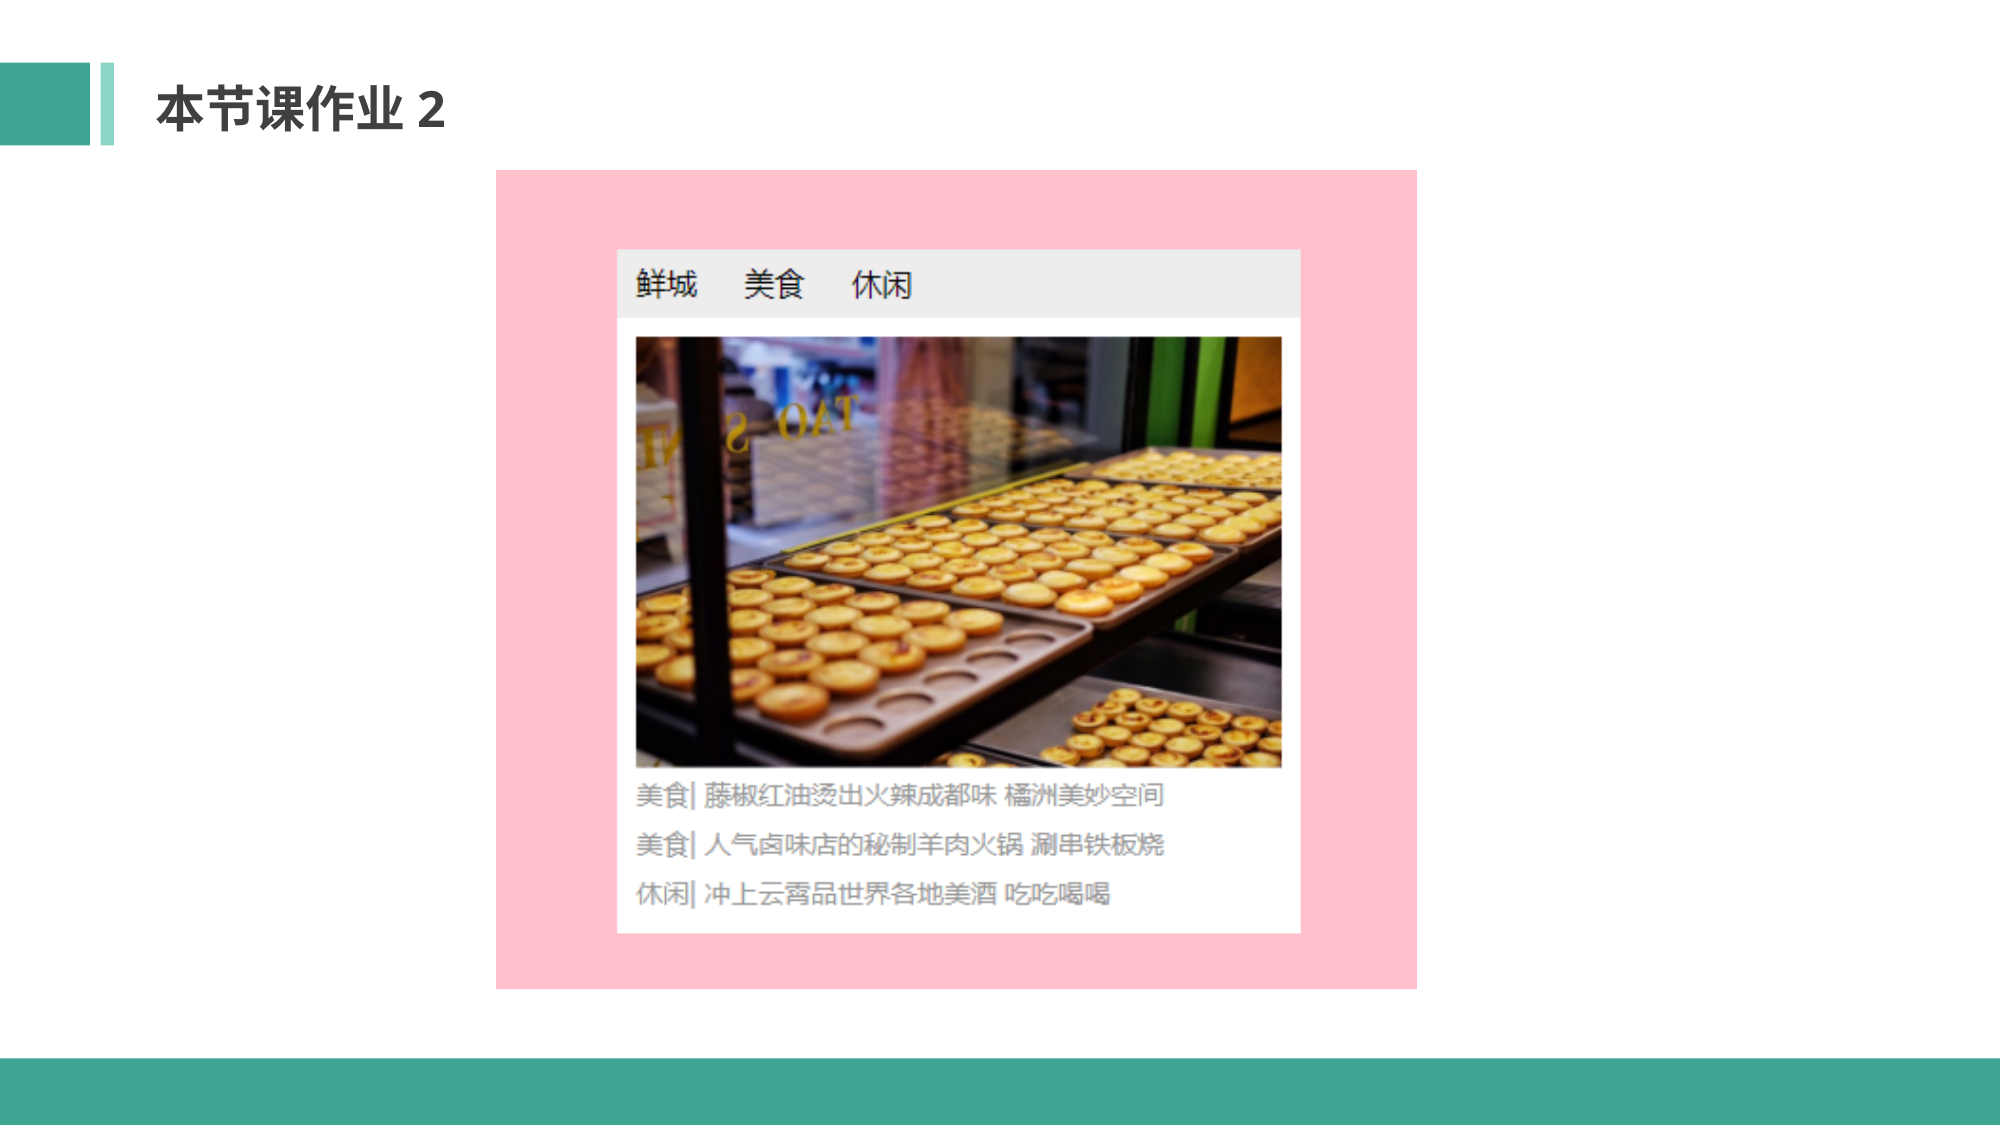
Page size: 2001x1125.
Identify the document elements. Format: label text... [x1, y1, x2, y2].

text_box [0, 1057, 2000, 1125]
picture [495, 170, 1417, 989]
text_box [0, 62, 114, 146]
text_box 本节课作业2 [140, 69, 633, 145]
